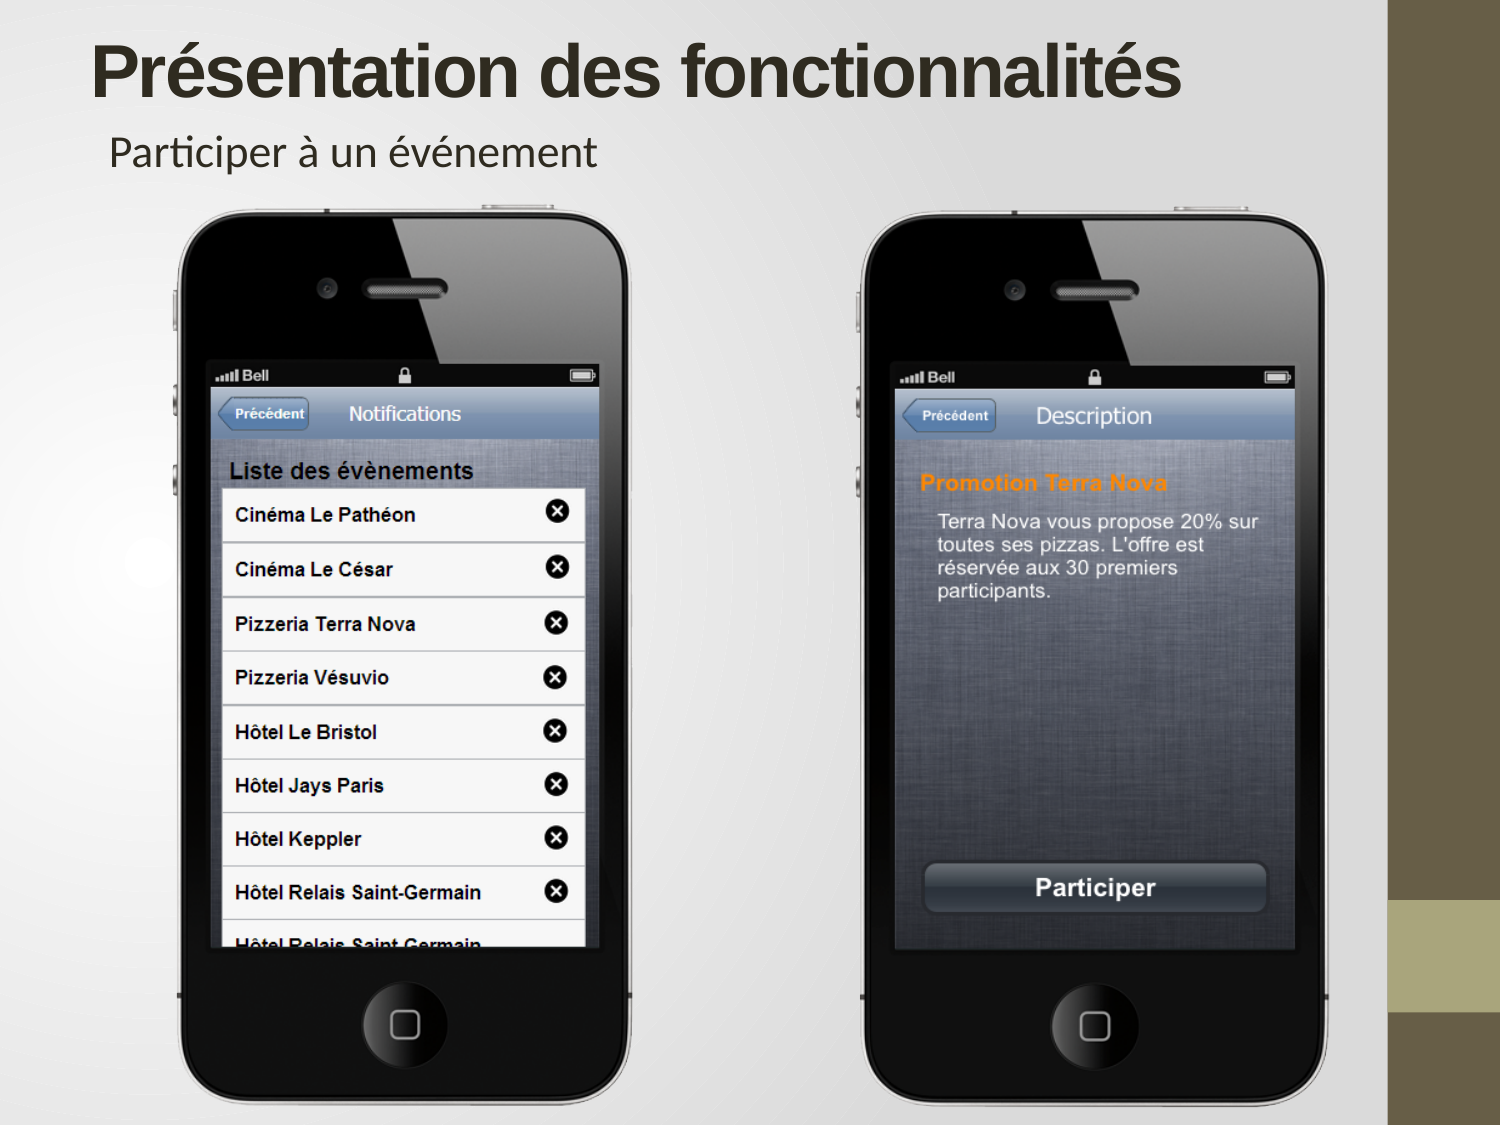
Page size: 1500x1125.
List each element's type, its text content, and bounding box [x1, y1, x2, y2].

list Participer à un événement [75, 107, 1425, 1018]
text_box [161, 200, 643, 1112]
text_box [810, 163, 1375, 1125]
title Présentation des fonctionnalités [75, 23, 1425, 107]
